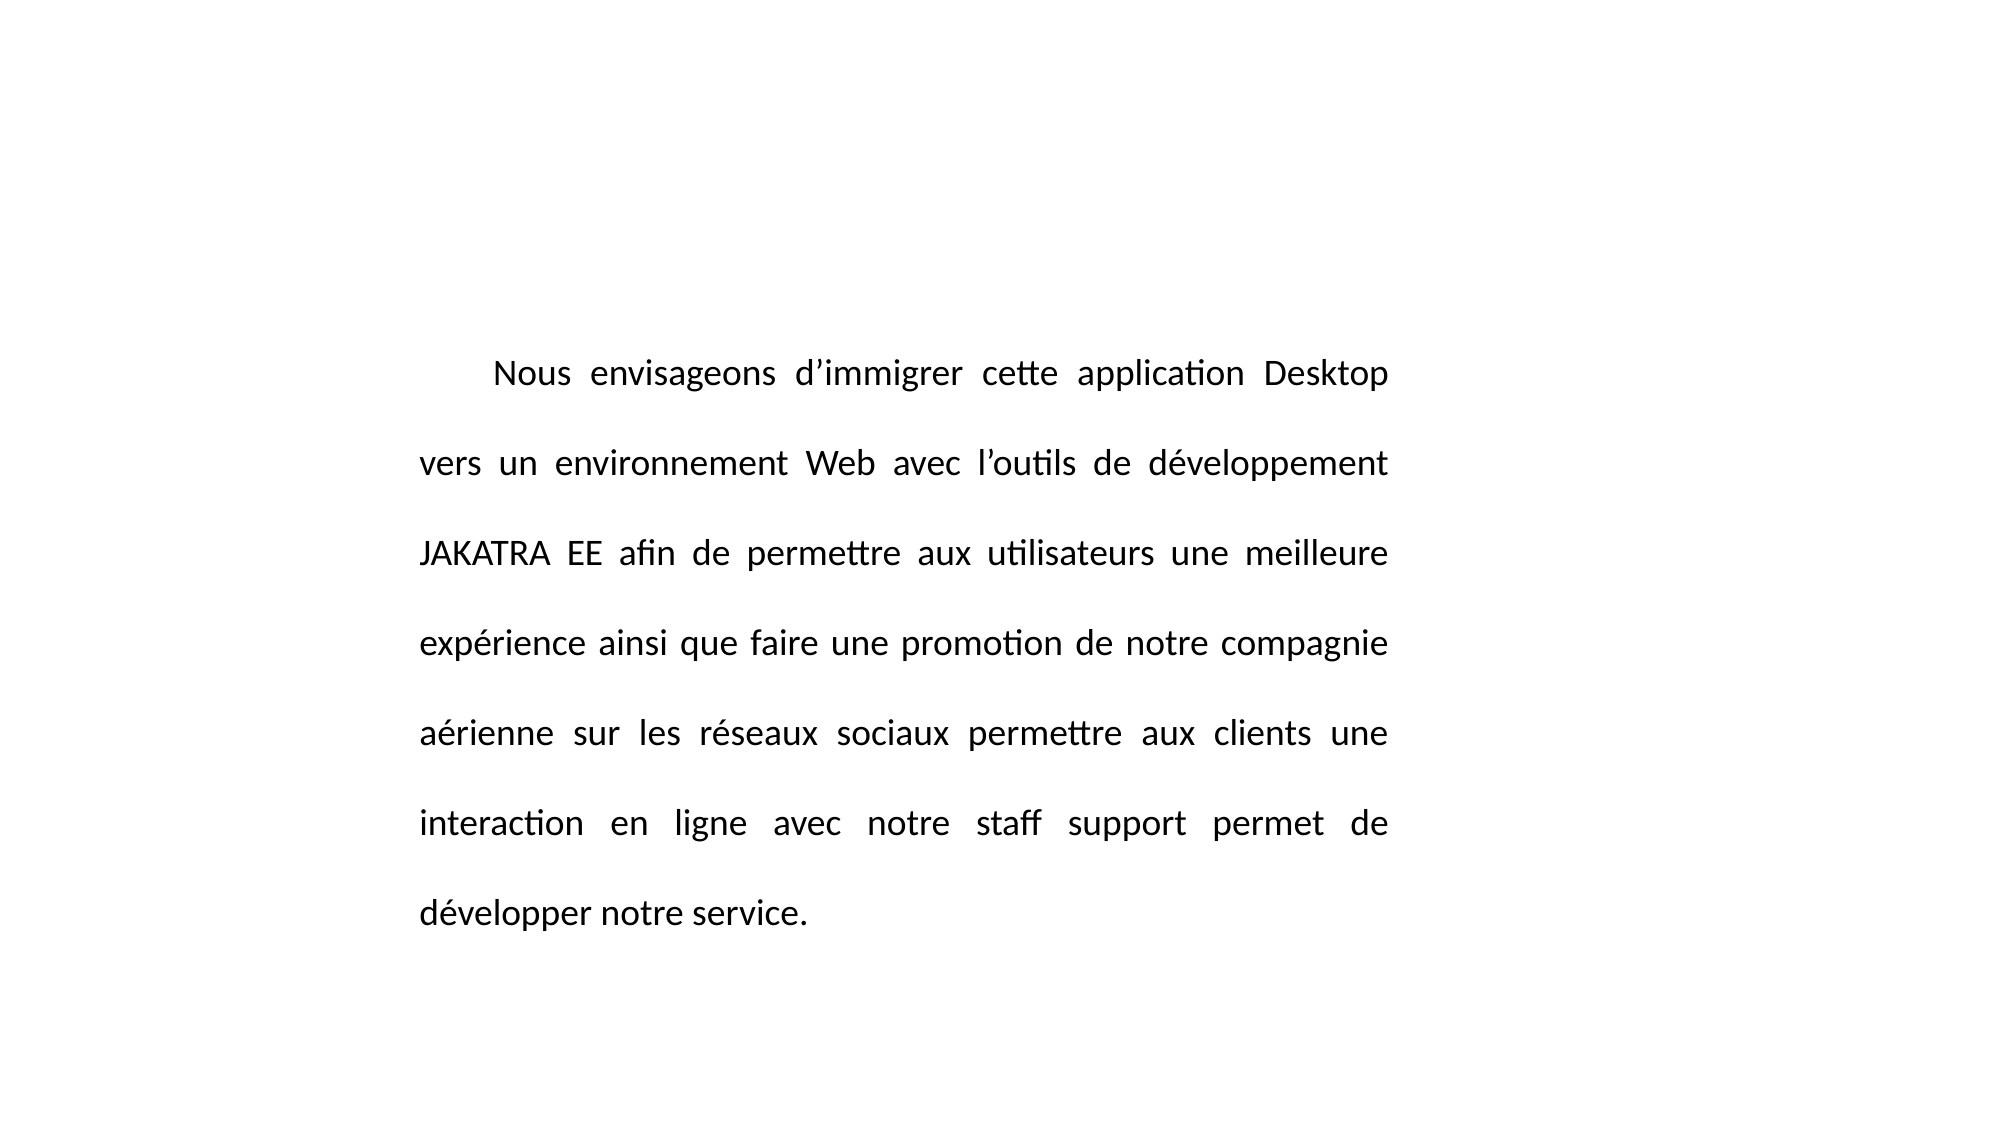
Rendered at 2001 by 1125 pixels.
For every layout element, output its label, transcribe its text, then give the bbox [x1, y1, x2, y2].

text_box Nous envisageons d’immigrer cette application Desktop vers un environnement Web avec l’outils de développement JAKATRA EE afin de permettre aux utilisateurs une meilleure expérience ainsi que faire une promotion de notre compagnie aérienne sur les réseaux sociaux permettre aux clients une interaction en ligne avec notre staff support permet de développer notre service. [404, 295, 1405, 941]
